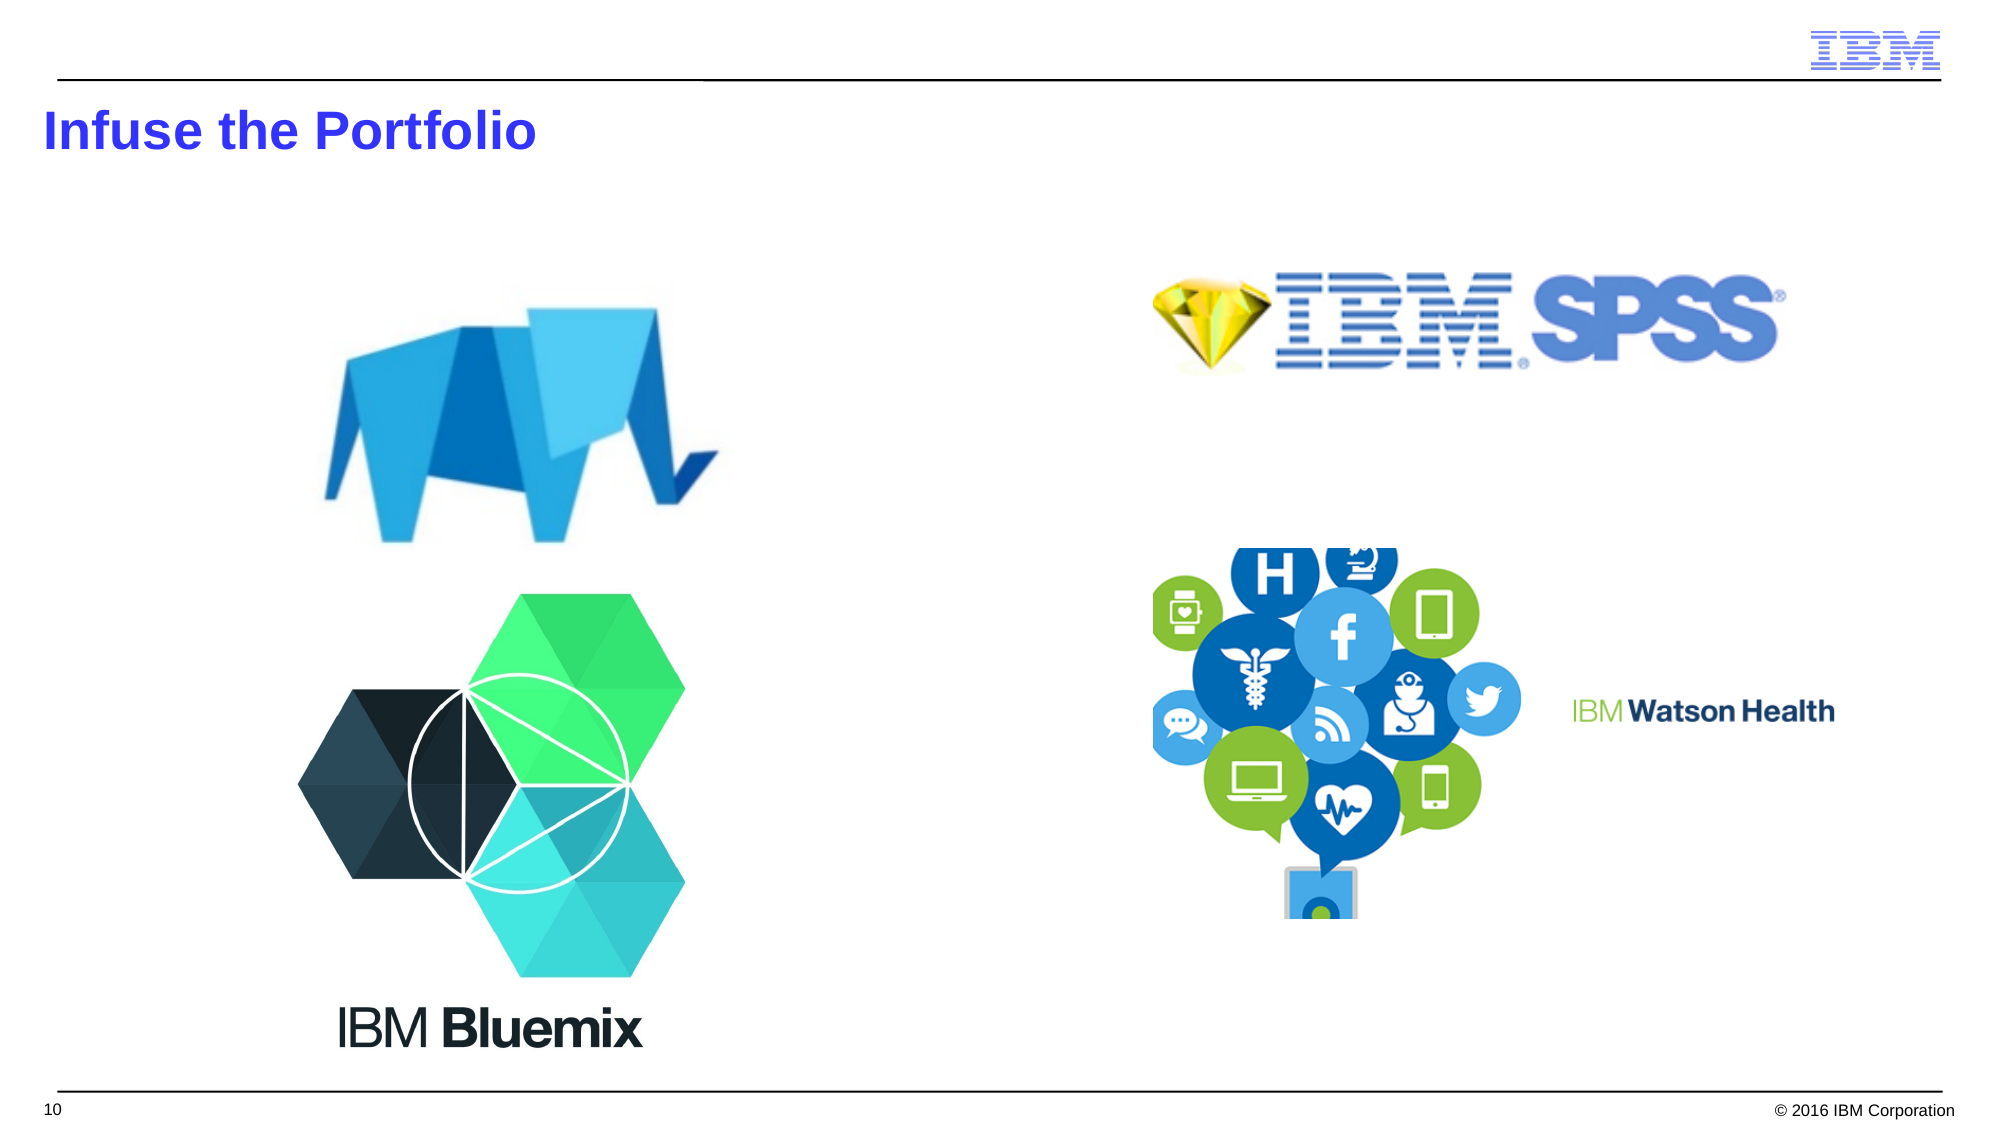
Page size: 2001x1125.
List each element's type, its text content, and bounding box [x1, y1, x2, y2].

picture [1153, 548, 1868, 919]
title Infuse the Portfolio [35, 87, 1963, 187]
picture [233, 271, 755, 1085]
picture [1153, 271, 1791, 377]
slide_number 10 [35, 1091, 73, 1125]
picture [1811, 31, 1940, 70]
